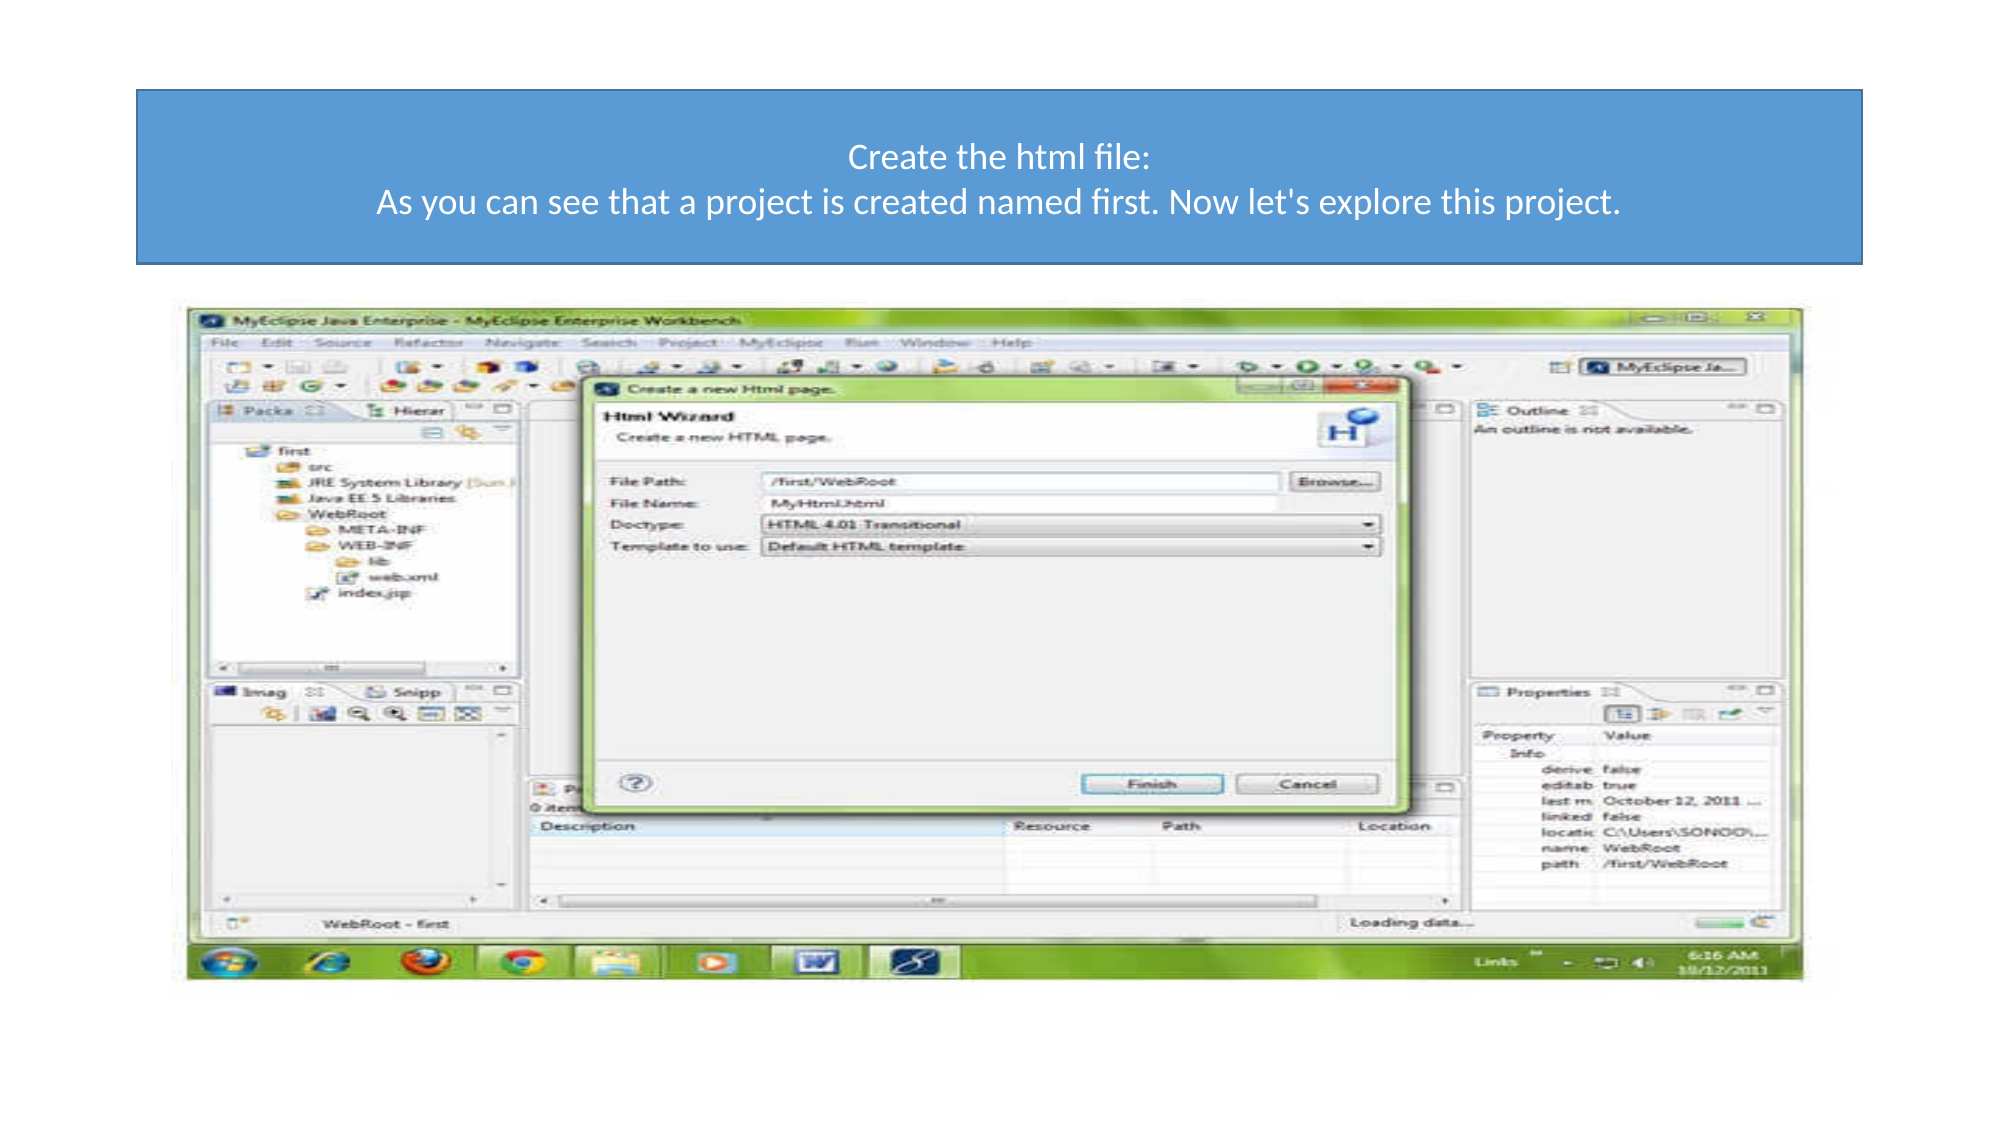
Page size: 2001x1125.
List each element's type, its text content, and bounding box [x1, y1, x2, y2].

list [171, 299, 1897, 1014]
text_box Create the html file: As you can see that a project is created named first. Now let's explore this project. [136, 89, 1863, 265]
